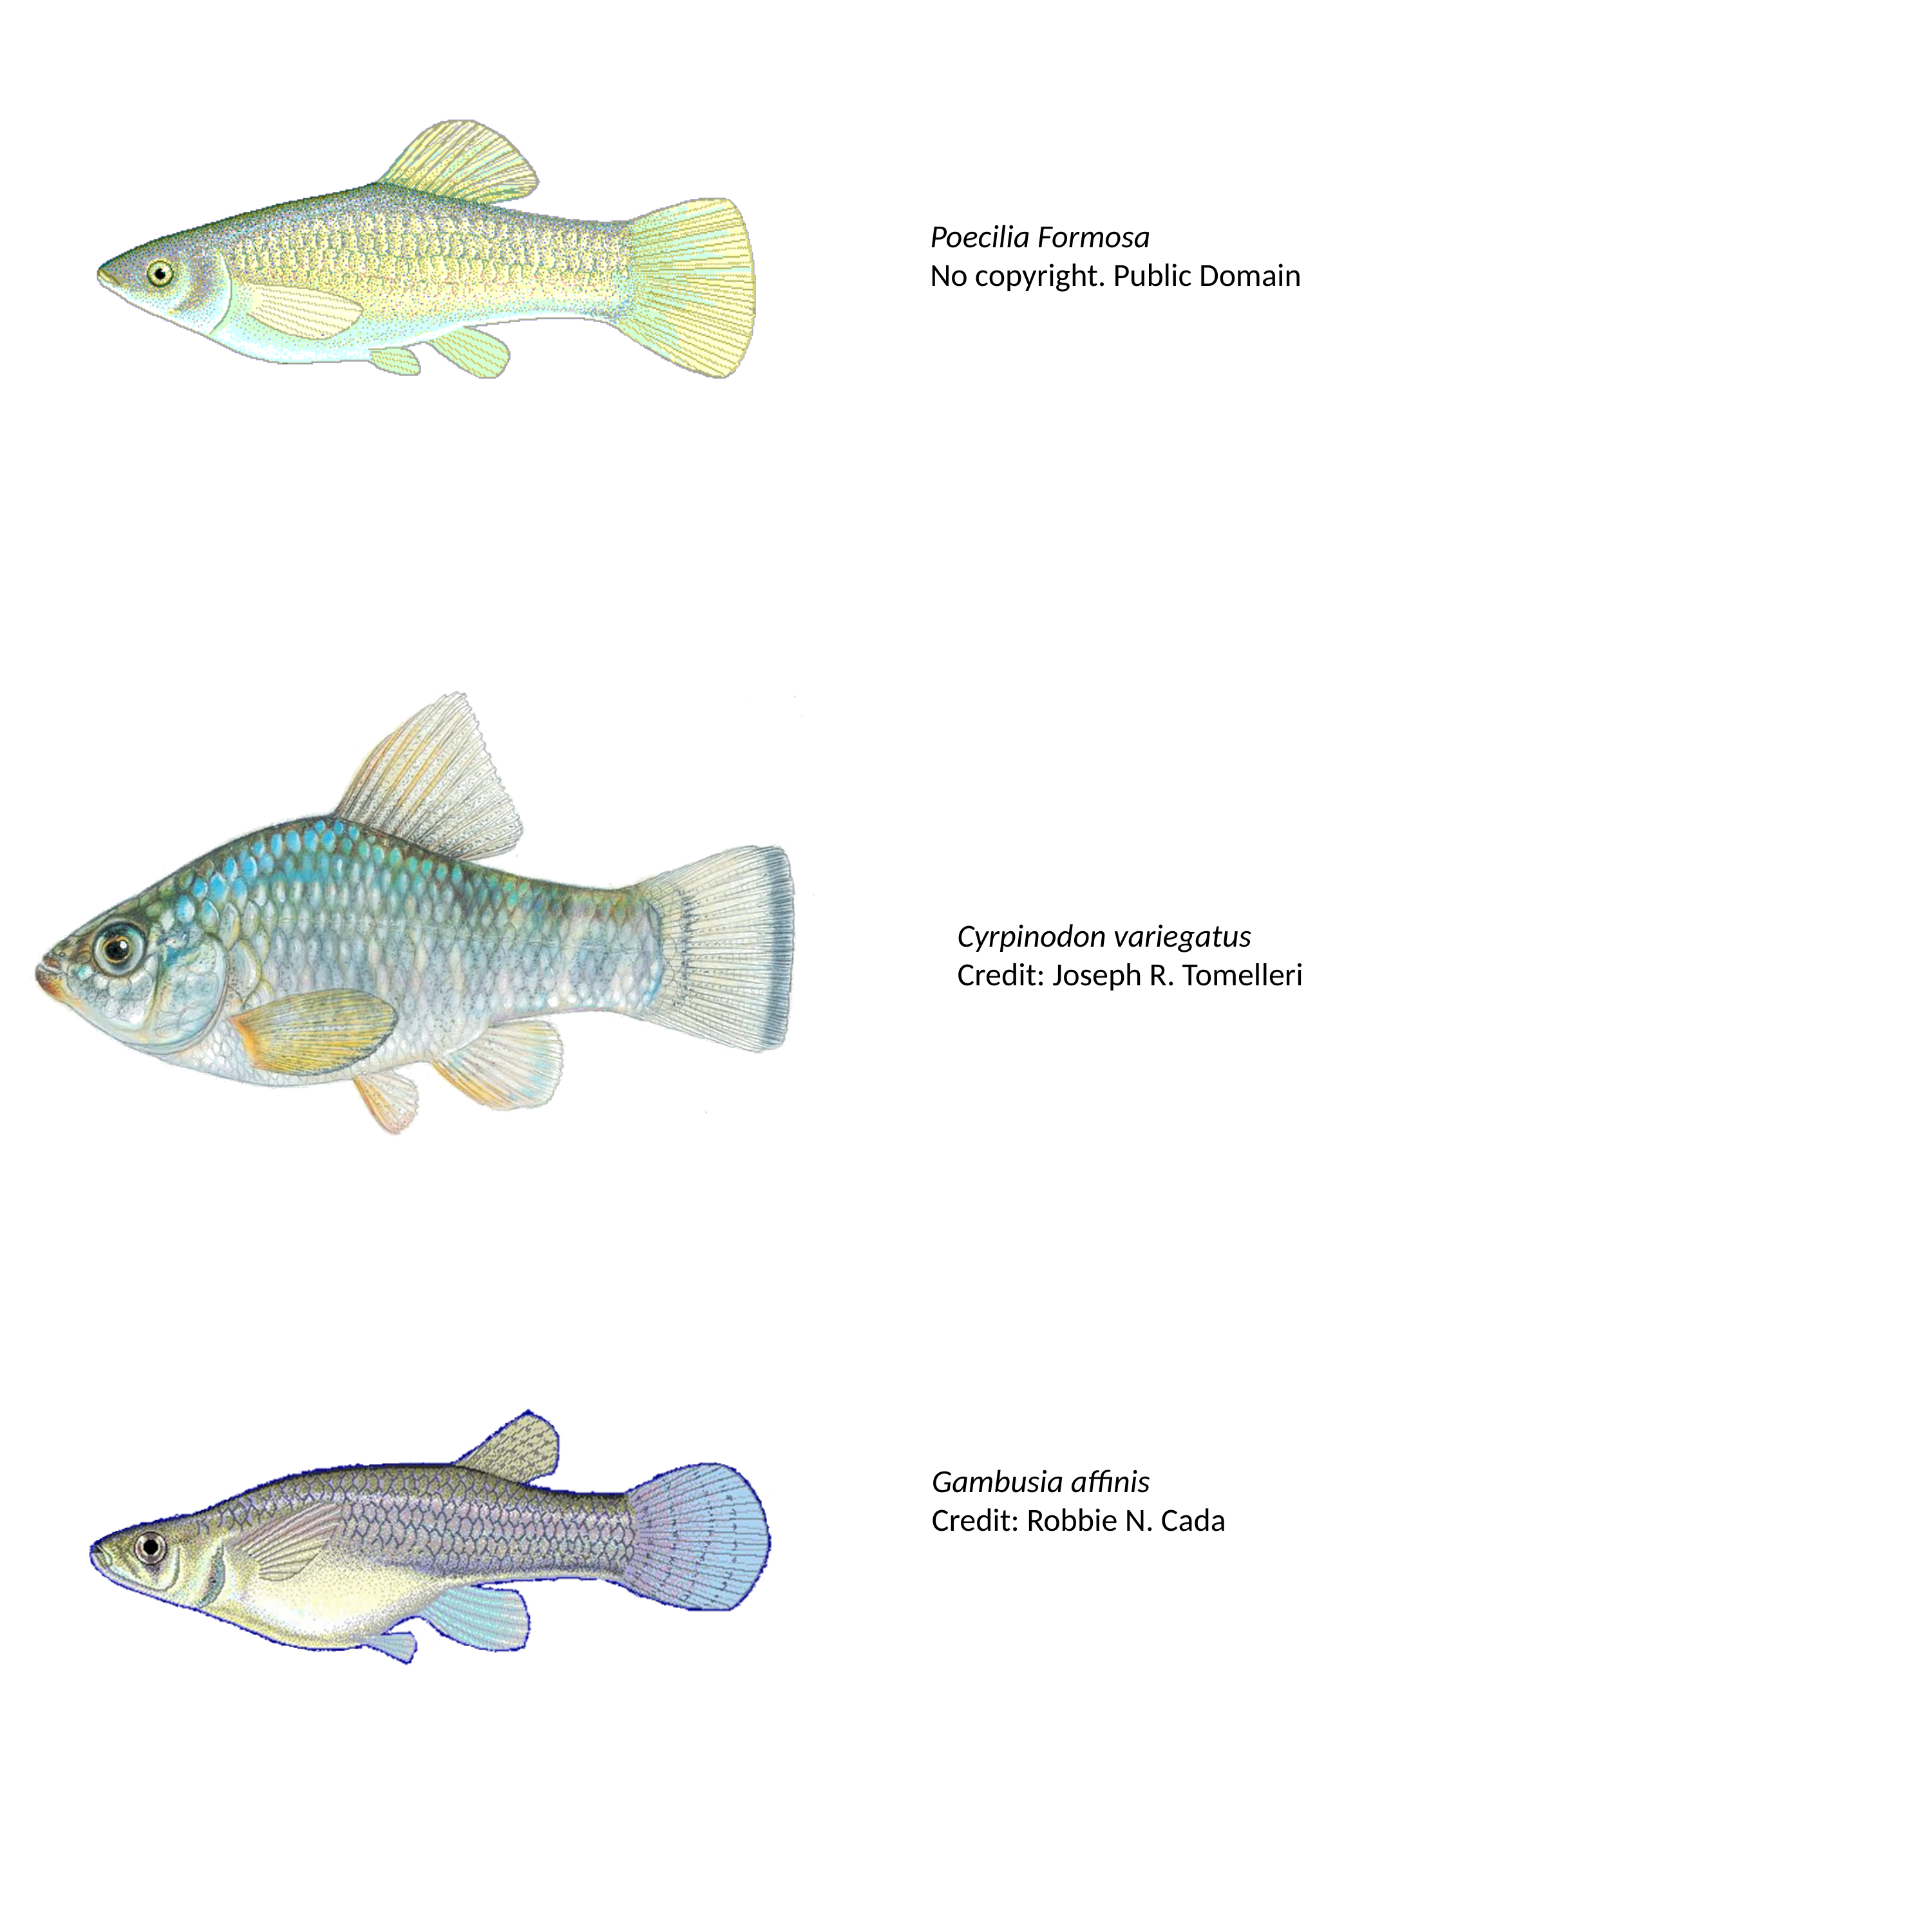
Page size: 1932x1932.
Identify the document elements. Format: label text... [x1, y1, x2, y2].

picture [59, 93, 797, 437]
picture [21, 673, 826, 1165]
text_box Poecilia Formosa No copyright. Public Domain [920, 211, 1312, 298]
picture [62, 1387, 801, 1711]
text_box Cyrpinodon variegatus Credit: Joseph R. Tomelleri [947, 909, 1343, 997]
text_box Gambusia affinis Credit: Robbie N. Cada [922, 1455, 1287, 1542]
